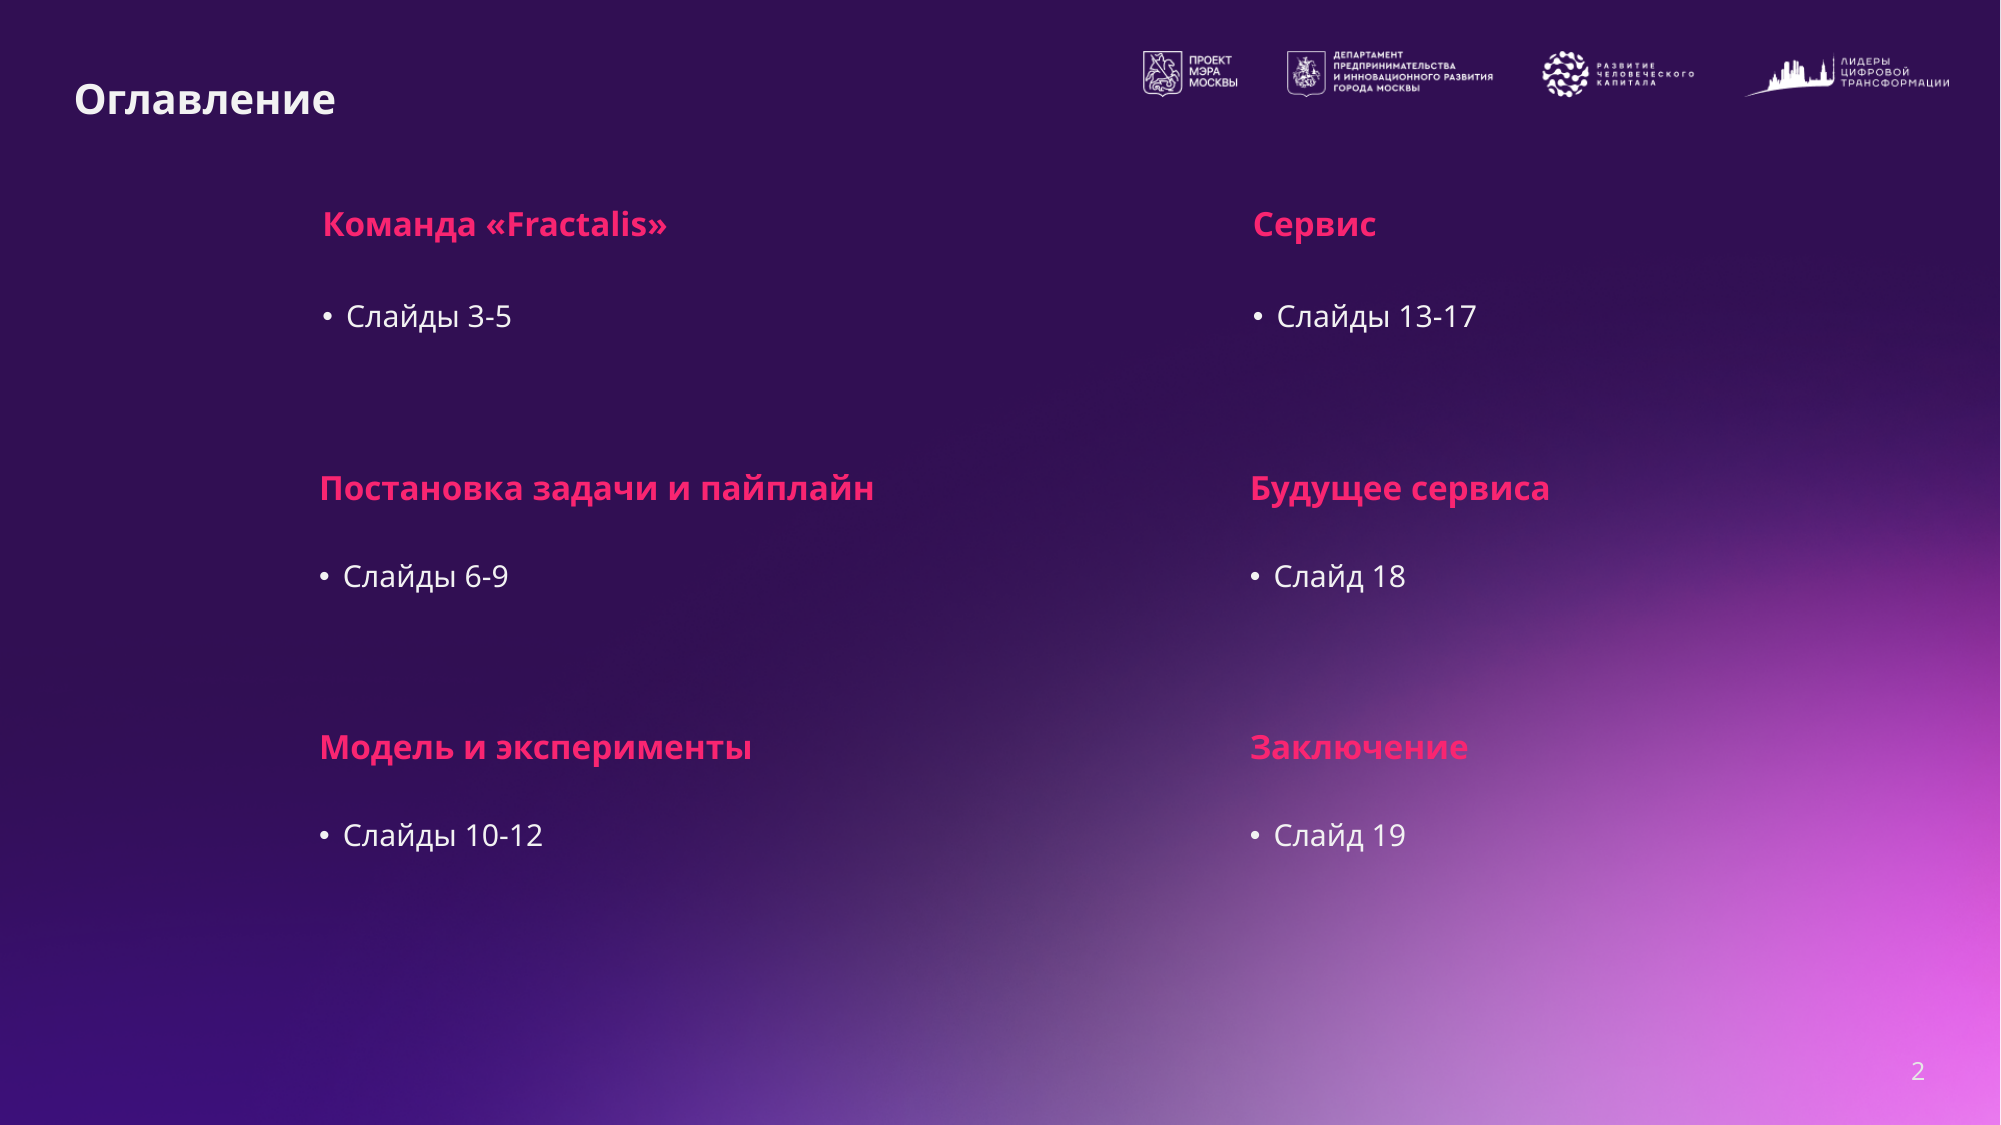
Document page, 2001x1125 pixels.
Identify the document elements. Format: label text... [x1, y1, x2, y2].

list Слайд 18 [1234, 553, 1870, 664]
picture [0, 0, 2001, 1125]
list Команда «Fractalis» [307, 200, 942, 271]
list Сервис [1237, 200, 1873, 271]
list Слайды 6-9 [304, 553, 939, 664]
list Модель и эксперименты [304, 723, 939, 790]
list Постановка задачи и пайплайн [304, 463, 939, 530]
title Оглавление [58, 69, 1677, 131]
list Заключение [1234, 723, 1870, 790]
list Слайды 10-12 [304, 813, 939, 924]
list Слайд 19 [1234, 813, 1870, 924]
list Будущее сервиса [1234, 463, 1870, 530]
list Слайды 3-5 [307, 293, 942, 404]
list Слайды 13-17 [1237, 293, 1873, 404]
slide_number 2 [1872, 1042, 1964, 1103]
